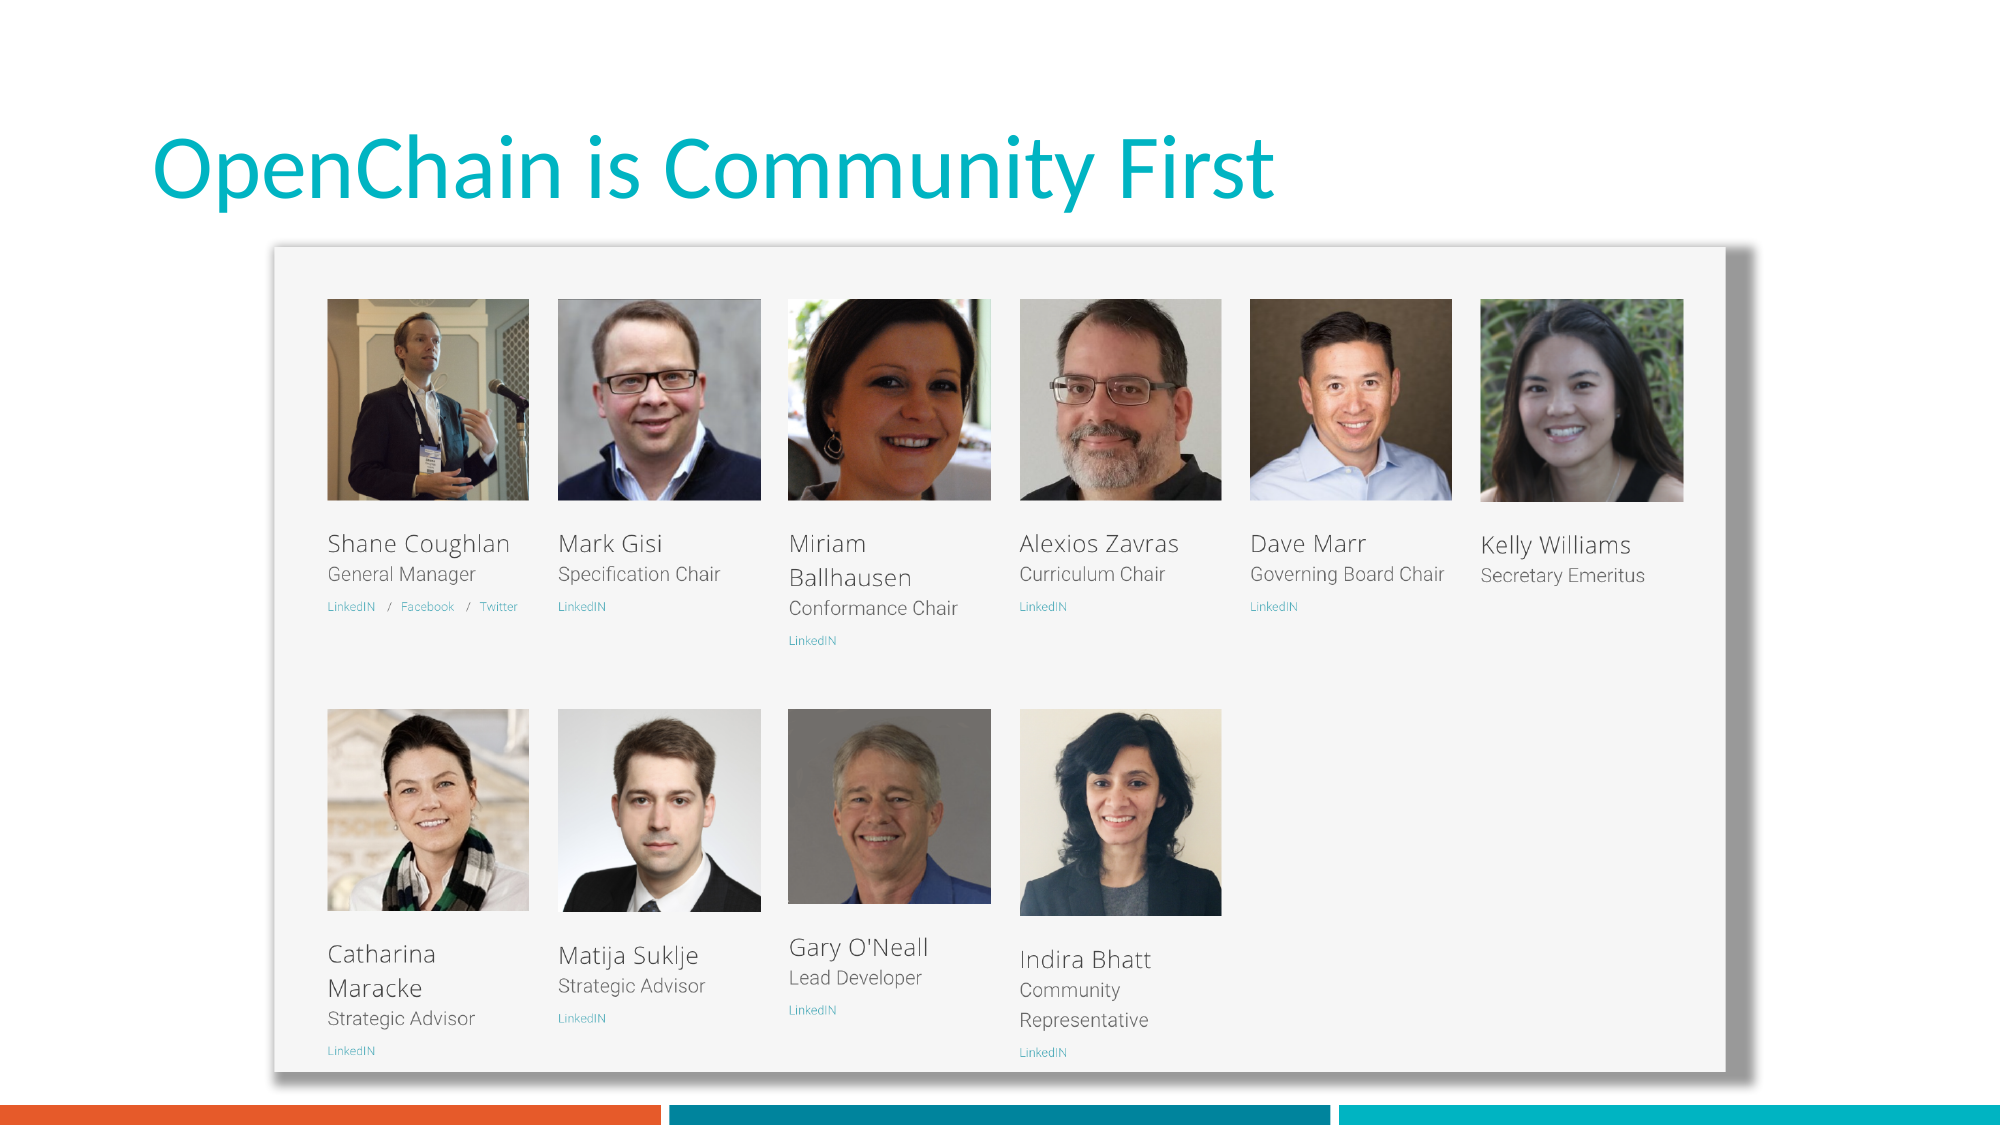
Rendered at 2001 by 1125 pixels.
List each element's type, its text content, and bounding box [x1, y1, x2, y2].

title OpenChain is Community First [137, 59, 1863, 278]
picture [274, 247, 1726, 1072]
